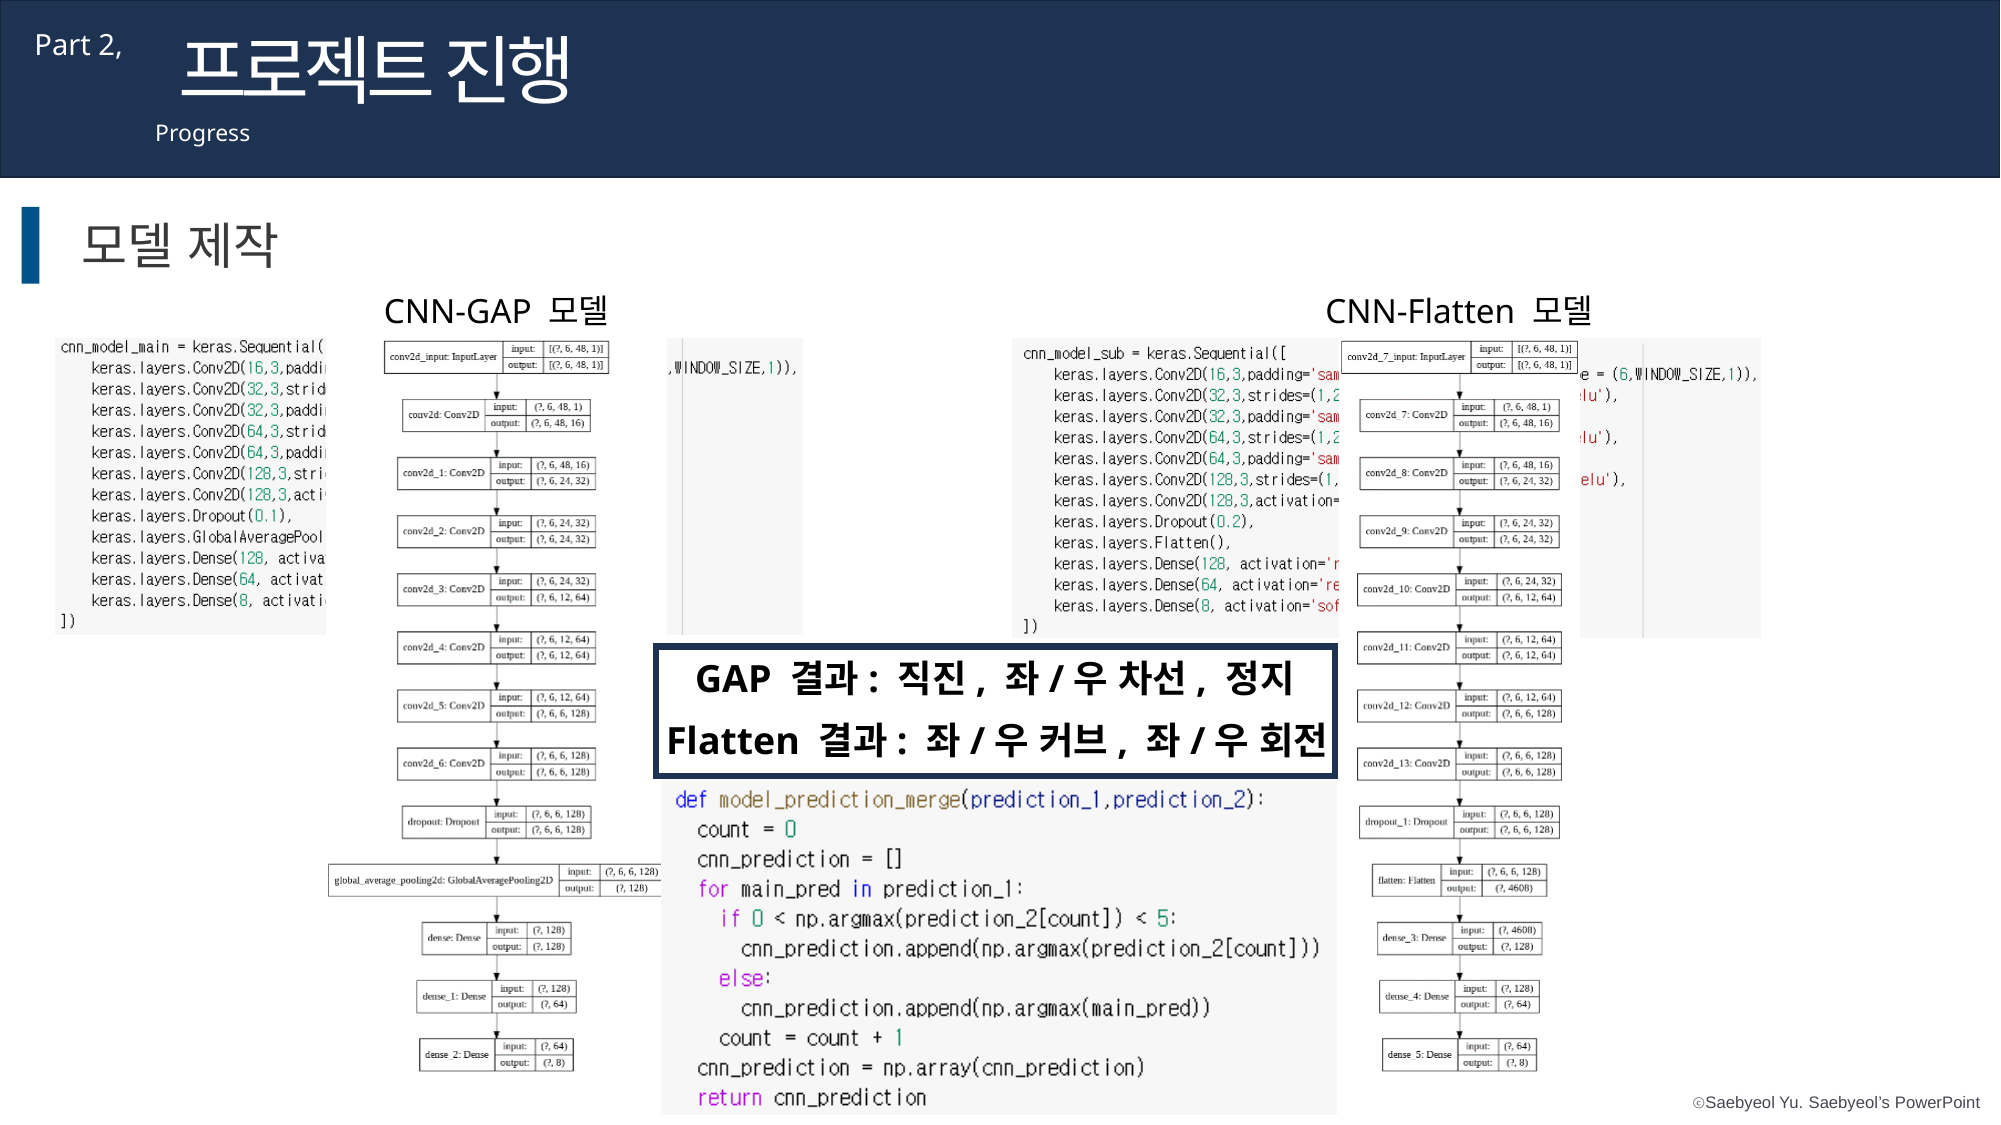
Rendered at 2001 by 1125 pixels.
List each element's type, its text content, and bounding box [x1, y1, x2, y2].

text_box [0, 0, 2000, 178]
text_box CNN-Flatten 모델 [1310, 283, 1609, 338]
text_box [21, 206, 40, 285]
text_box 모델 제작 [66, 207, 295, 283]
text_box CNN-GAP 모델 [368, 283, 625, 338]
text_box Progress [140, 110, 266, 154]
text_box Part 2, [19, 19, 146, 69]
text_box 프로젝트 진행 [163, 16, 591, 122]
picture [55, 338, 1337, 1115]
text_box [655, 646, 1336, 777]
picture [1012, 338, 1761, 1075]
